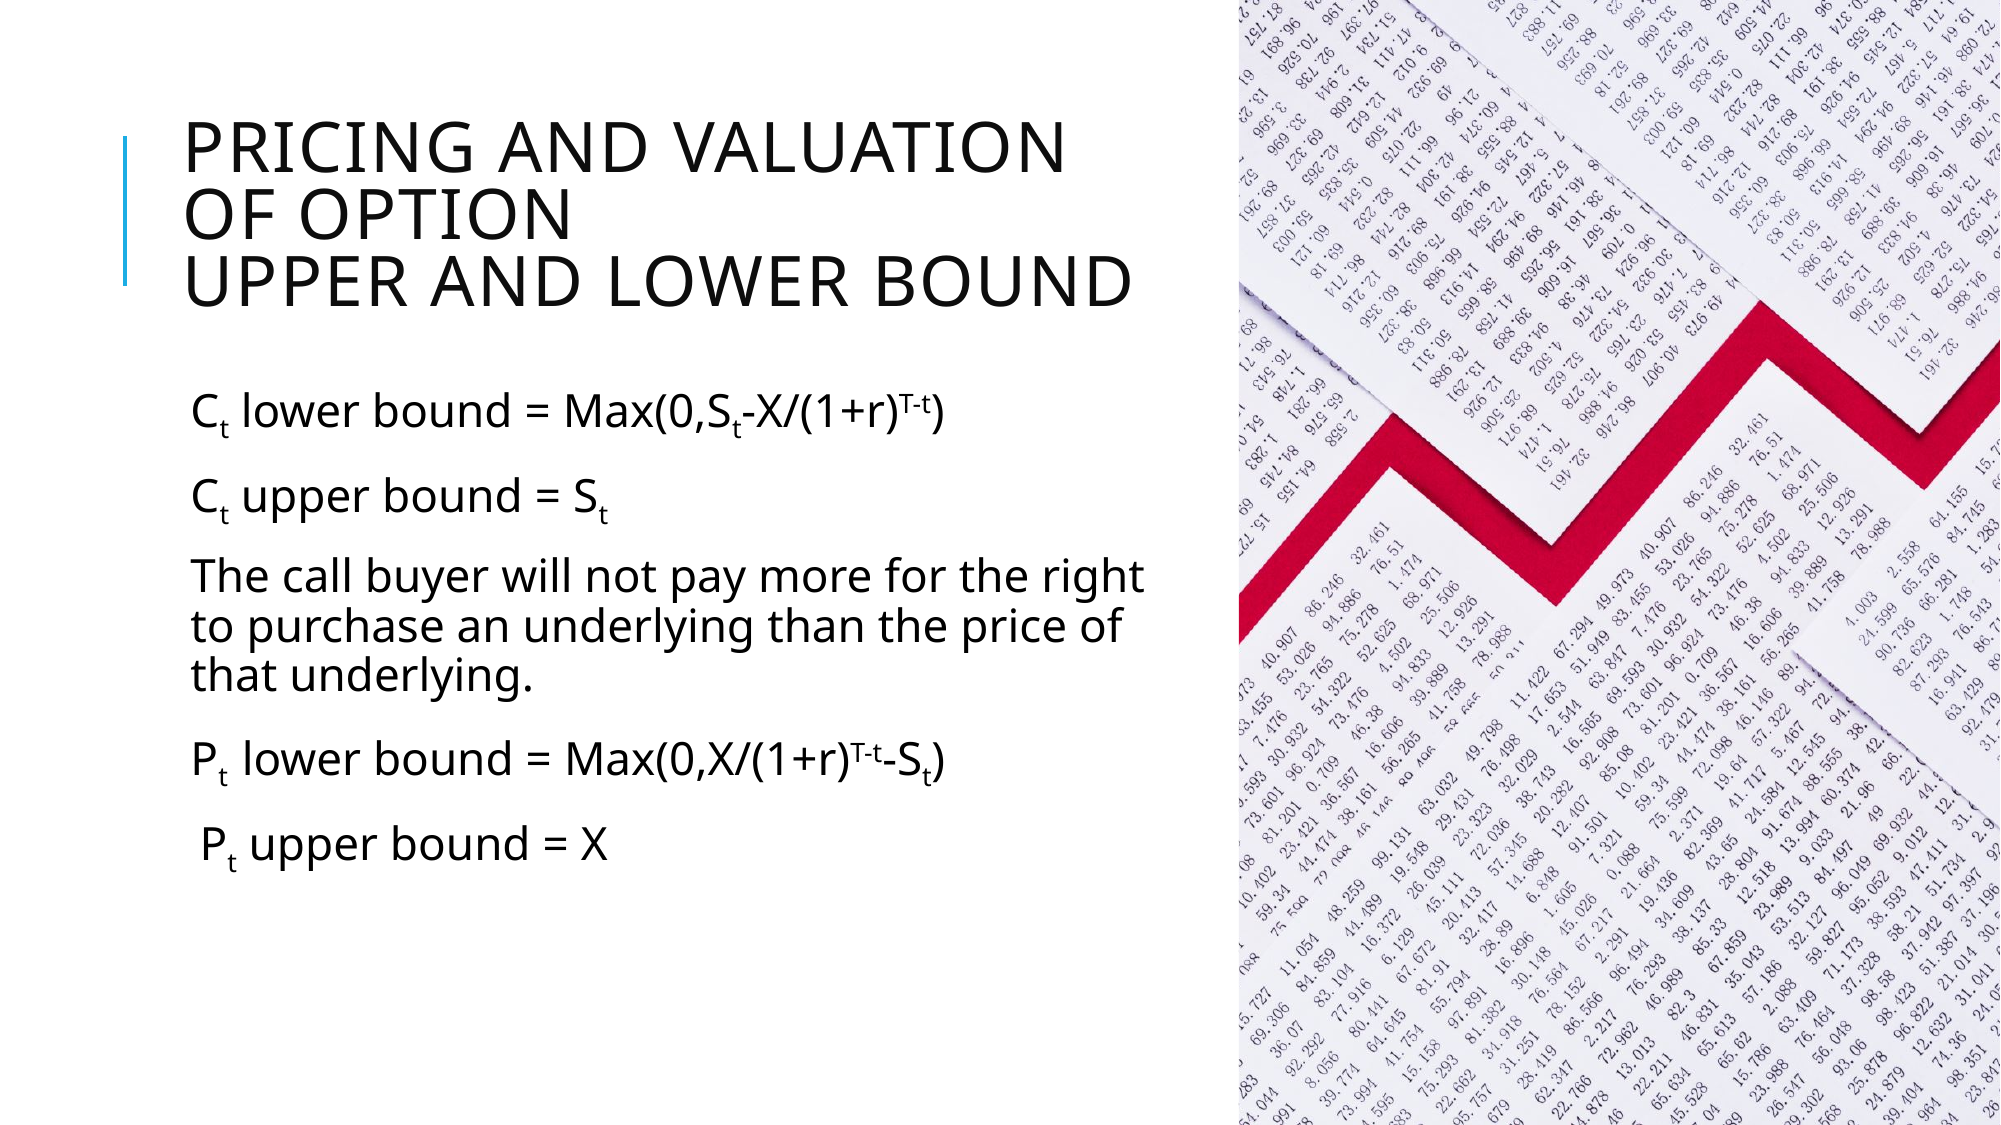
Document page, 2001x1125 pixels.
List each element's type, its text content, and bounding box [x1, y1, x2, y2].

picture [1238, 0, 2000, 1125]
title Pricing and valuation of option upper and lower bound [168, 96, 1164, 342]
list Ct lower bound = Max(0,St-X/(1+r)T-t) Ct upper bound = St The call buyer will not pay more for the right to purchase an underlying than the price of that underlying. Pt lower bound = Max(0,X/(1+r)T-t-St) Pt upper bound = X [168, 375, 1164, 1035]
